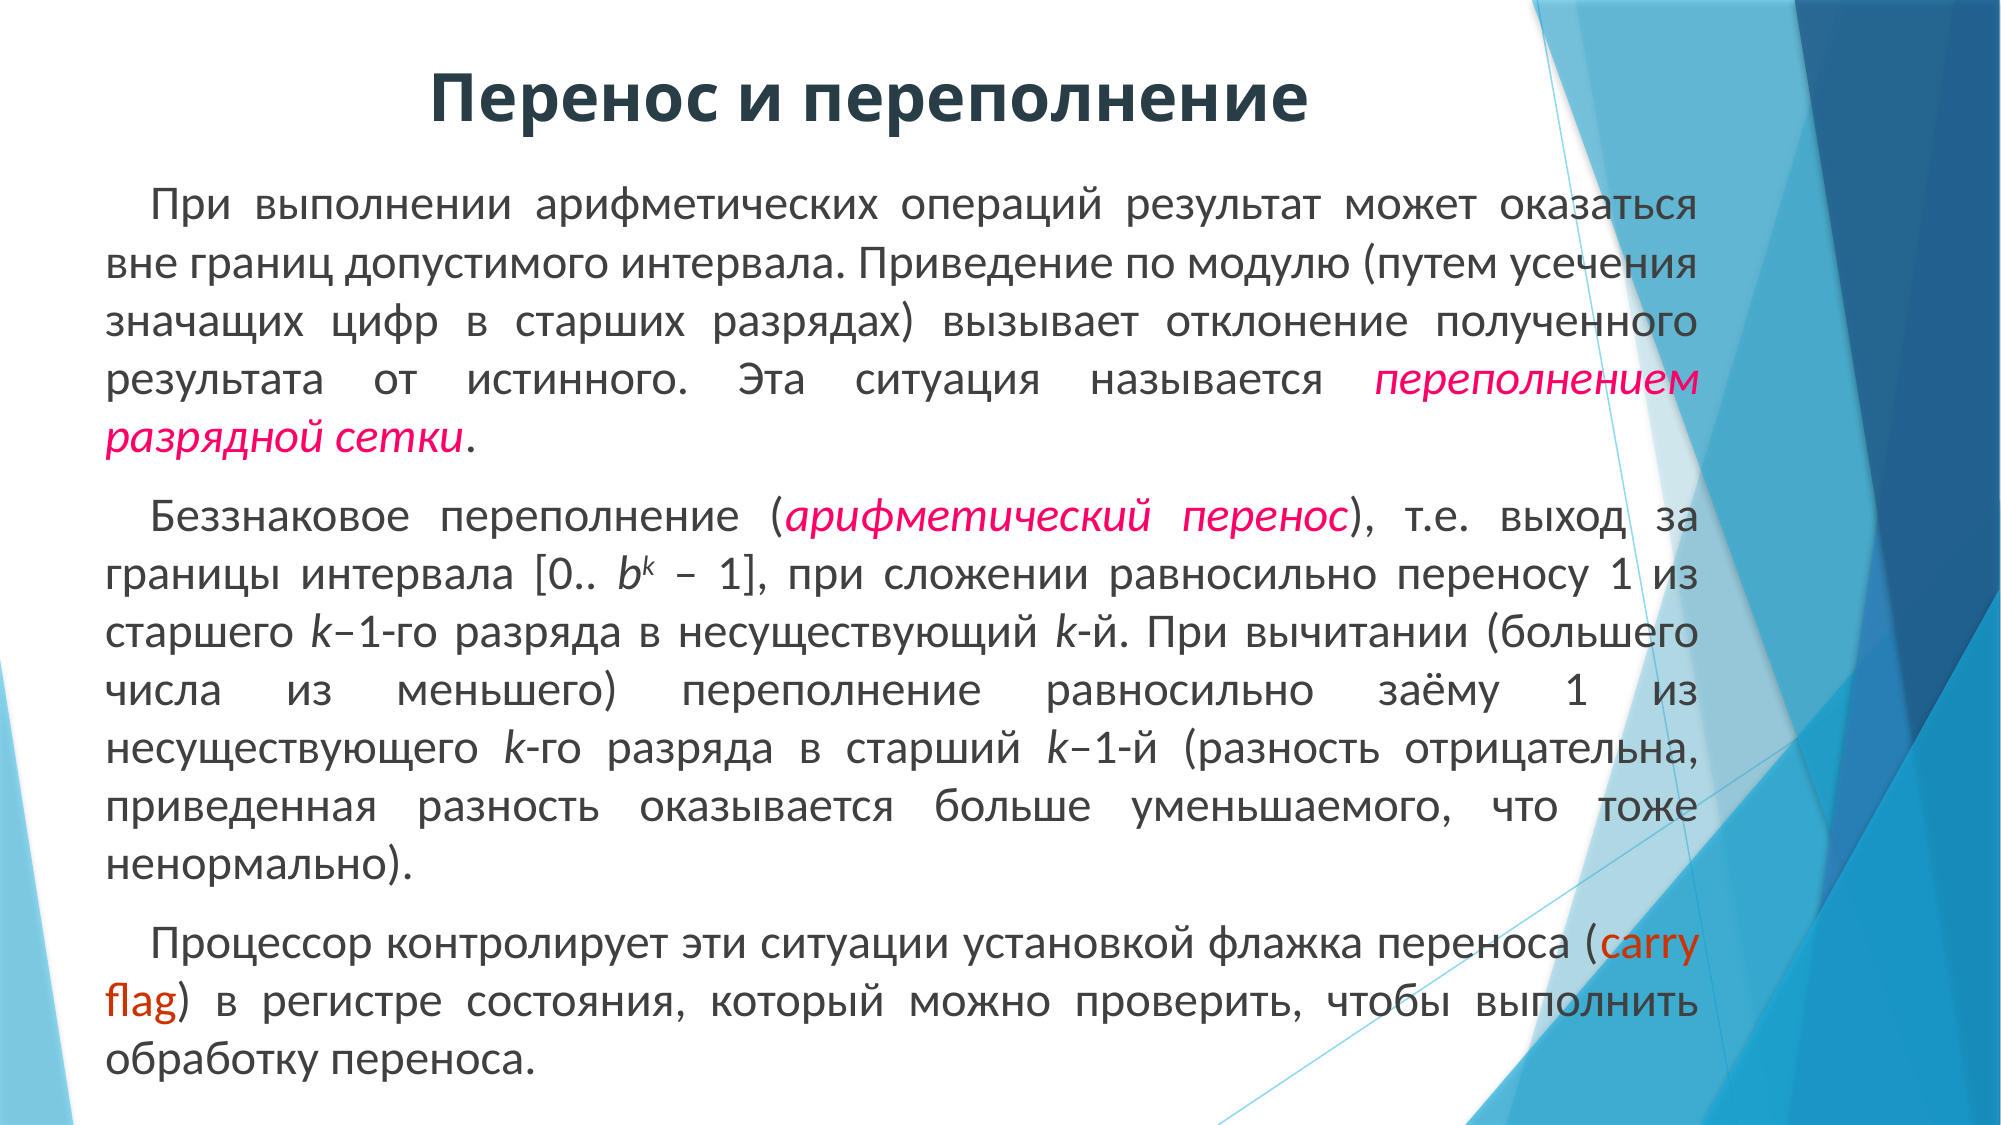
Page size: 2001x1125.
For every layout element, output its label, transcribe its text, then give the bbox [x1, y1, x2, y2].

list При выполнении арифметических операций результат может оказаться вне границ допустимого интервала. Приведение по модулю (путем усечения значащих цифр в старших разрядах) вызывает отклонение полученного результата от истинного. Эта ситуация называется переполнением разрядной сетки. Беззнаковое переполнение (арифметический перенос), т.е. выход за границы интервала [0.. bk – 1], при сложении равносильно переносу 1 из старшего k–1-го разряда в несуществующий k-й. При вычитании (большего числа из меньшего) переполнение равносильно заёму 1 из несуществующего k-го разряда в старший k–1-й (разность отрицательна, приведенная разность оказывается больше уменьшаемого, что тоже ненормально). Процессор контролирует эти ситуации установкой флажка переноса (carry flag) в регистре состояния, который можно проверить, чтобы выполнить обработку переноса. [90, 164, 1715, 1095]
title Перенос и переполнение [414, 46, 1790, 180]
